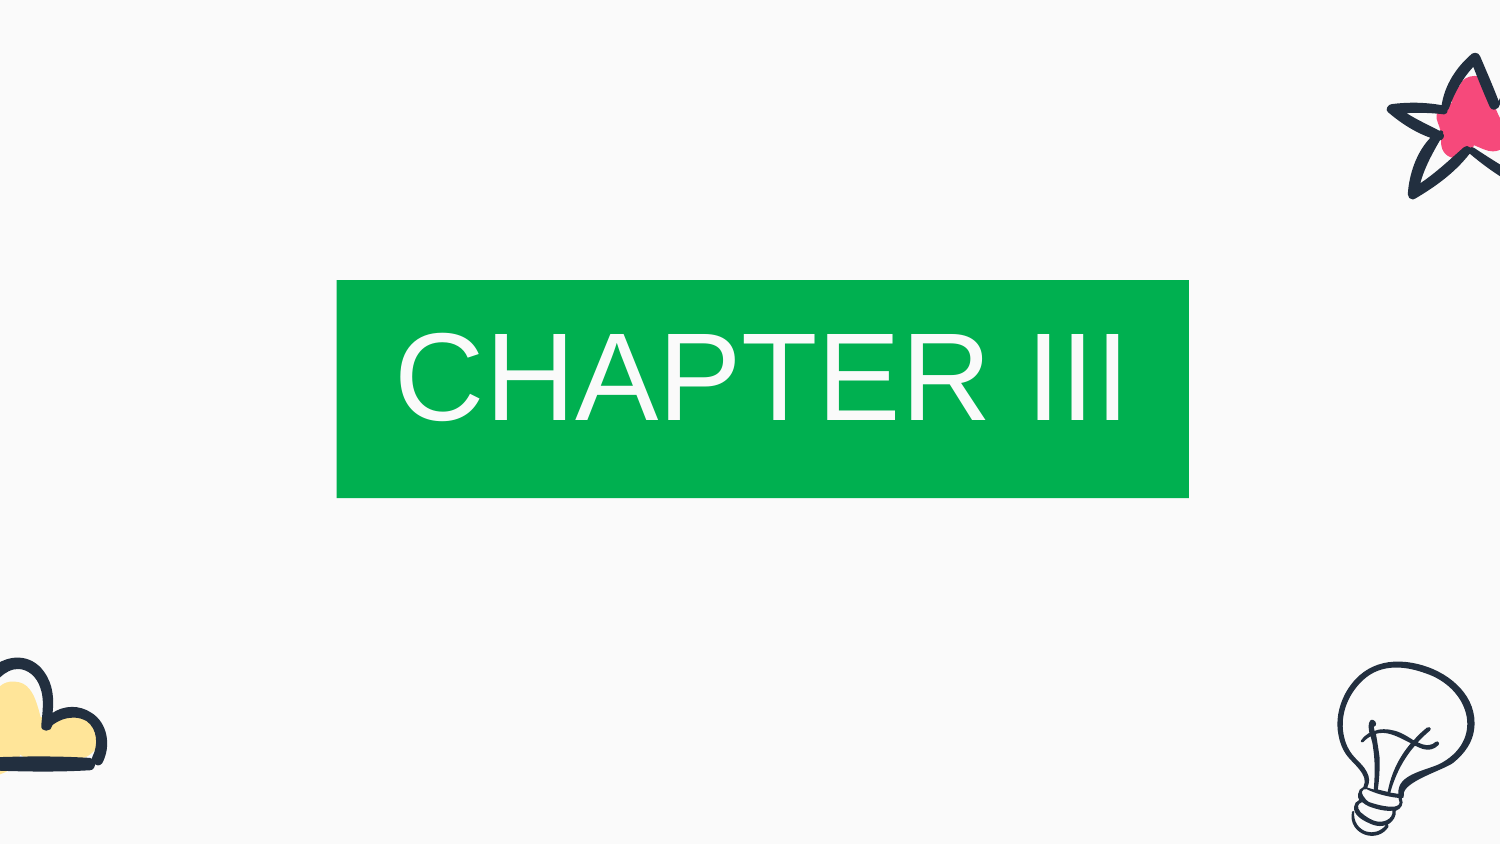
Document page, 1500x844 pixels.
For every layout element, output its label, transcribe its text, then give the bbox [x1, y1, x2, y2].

title CHAPTER III [336, 280, 1189, 499]
